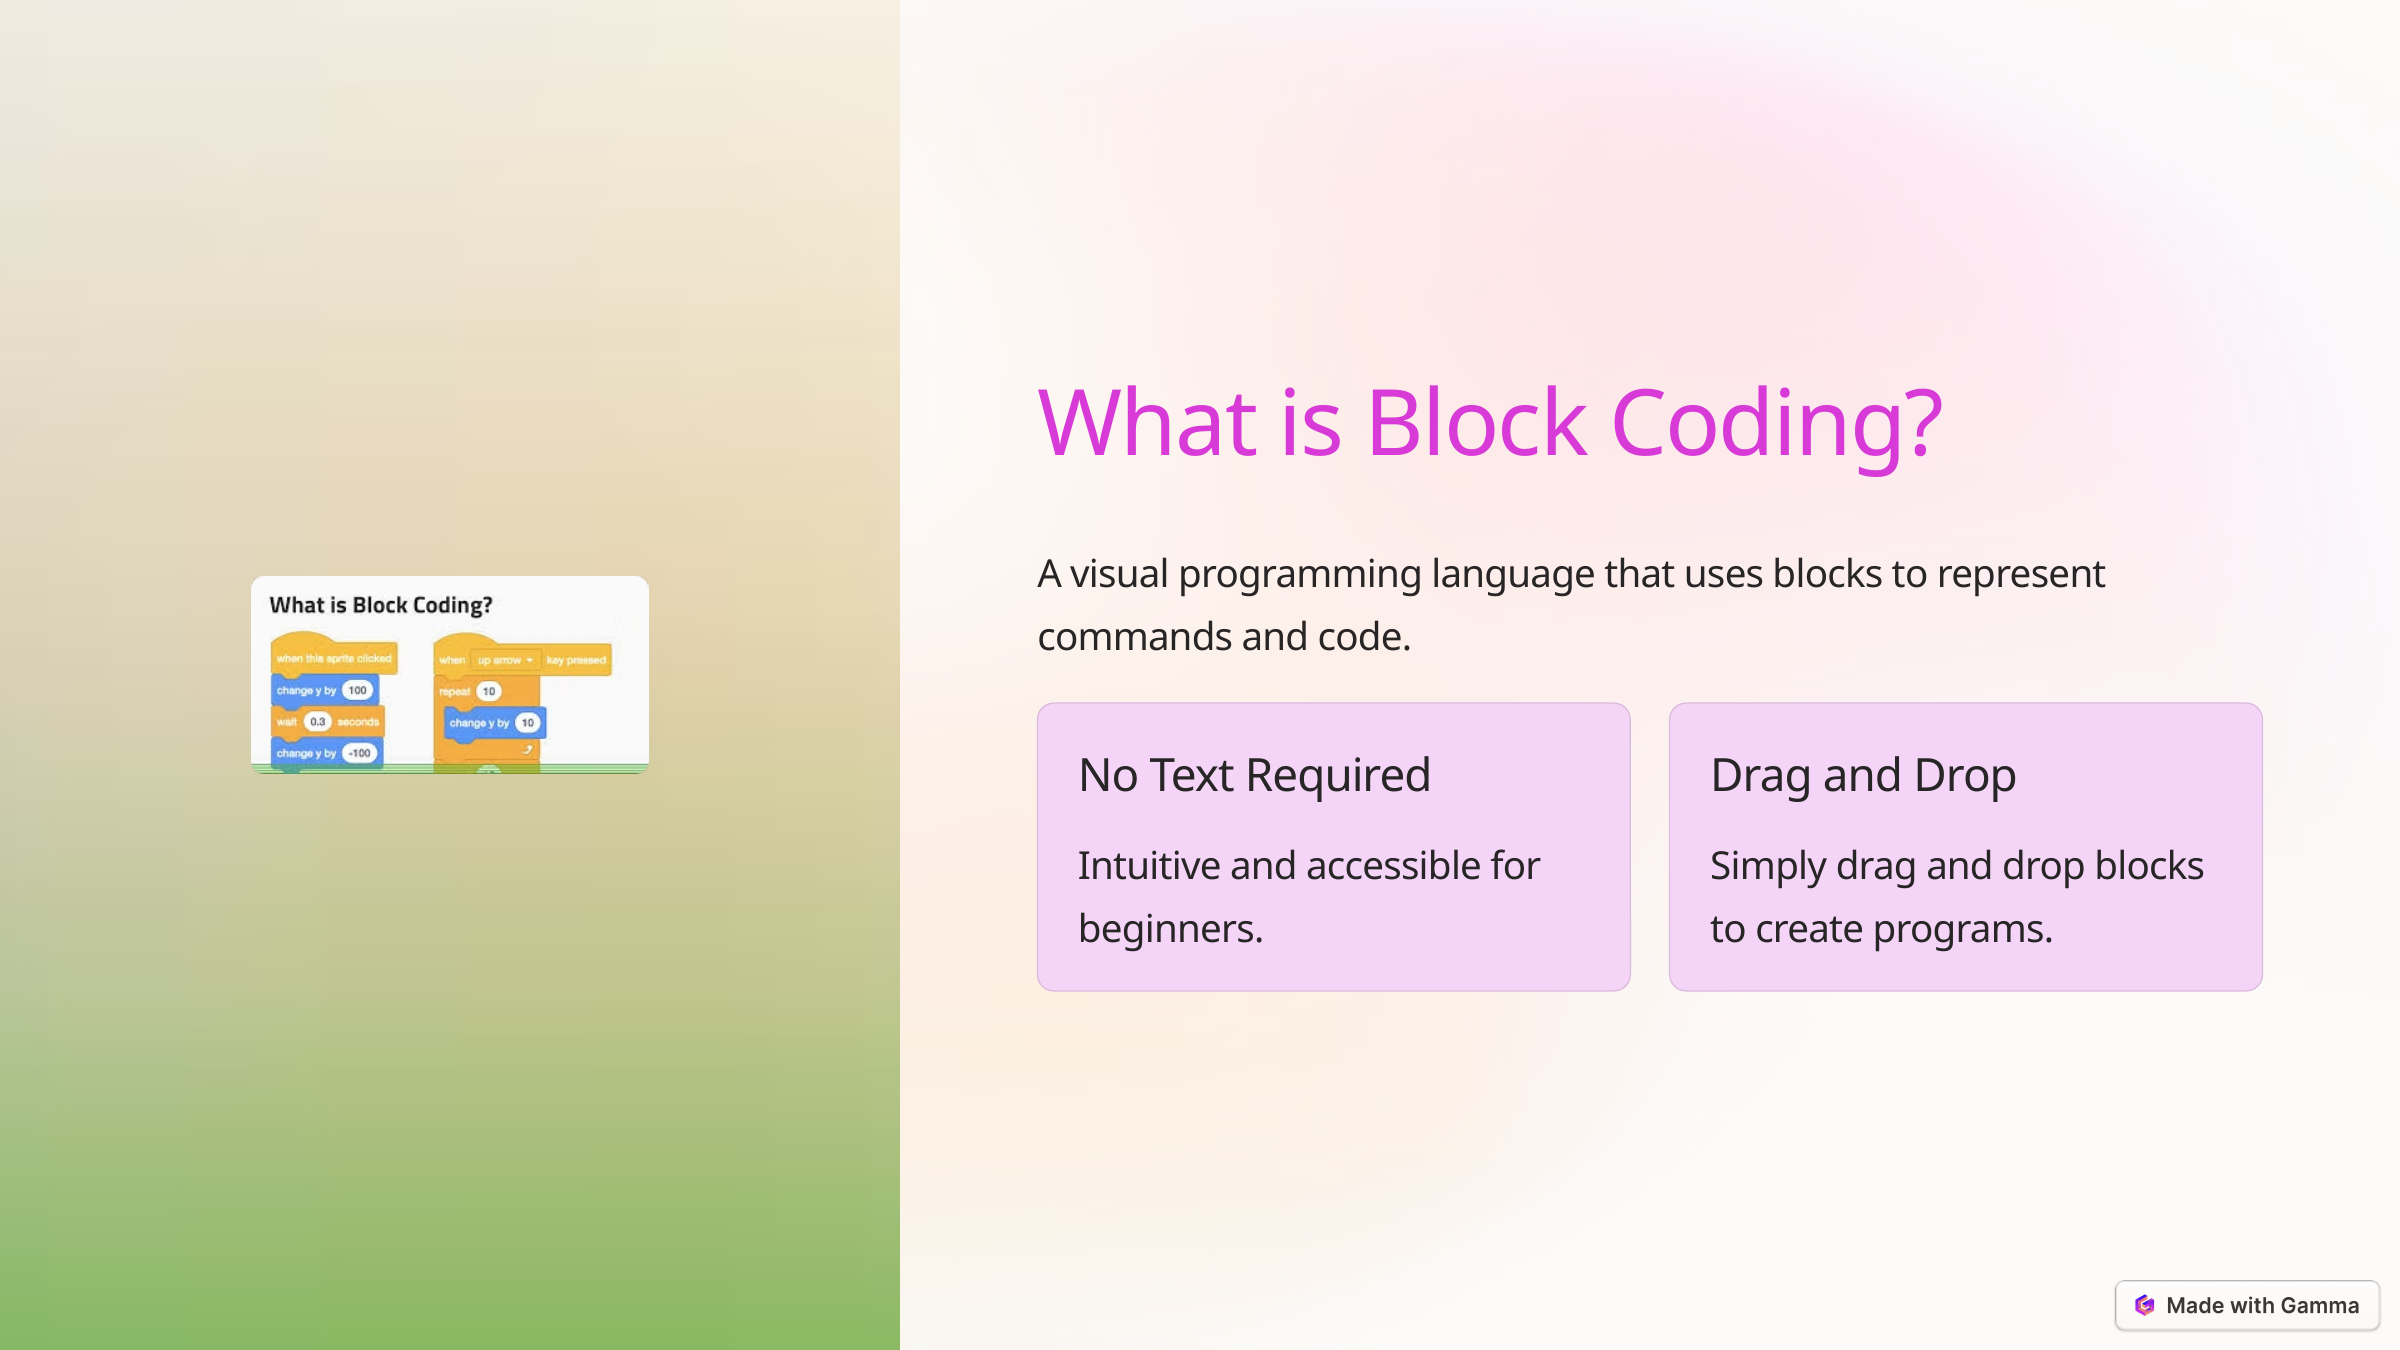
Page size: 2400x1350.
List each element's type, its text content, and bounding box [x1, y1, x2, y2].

text_box Drag and Drop [1710, 743, 2173, 802]
picture [2106, 1271, 2389, 1339]
text_box [1037, 703, 1631, 992]
text_box No Text Required [1077, 743, 1540, 802]
text_box Simply drag and drop blocks to create programs. [1710, 824, 2223, 951]
text_box Intuitive and accessible for beginners. [1077, 824, 1590, 951]
picture [0, 0, 900, 1350]
text_box What is Block Coding? [1037, 358, 1962, 475]
text_box [1669, 703, 2263, 992]
text_box A visual programming language that uses blocks to represent commands and code. [1037, 533, 2263, 659]
